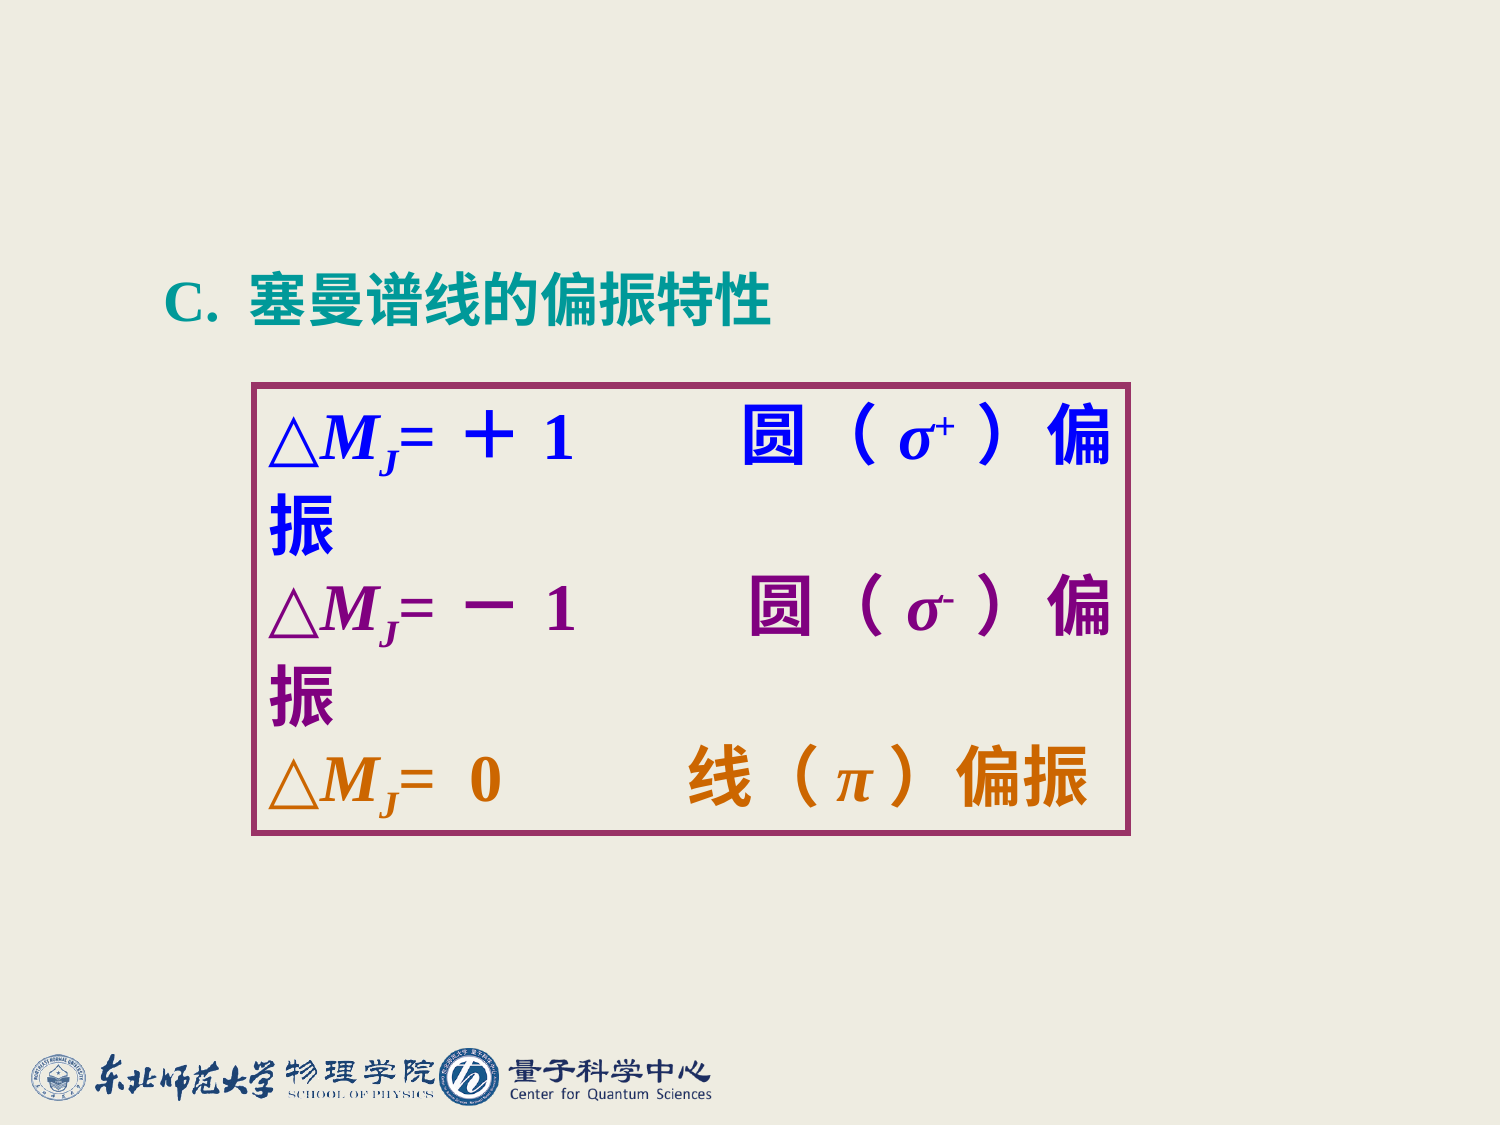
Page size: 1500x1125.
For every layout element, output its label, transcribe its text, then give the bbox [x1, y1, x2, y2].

text_box C. 塞曼谱线的偏振特性 [76, 255, 1424, 341]
picture [20, 1046, 719, 1108]
text_box △MJ=＋1 圆（σ+）偏振 △MJ=－1 圆（σ-）偏振 △MJ= 0 线（π）偏振 [253, 385, 1129, 834]
